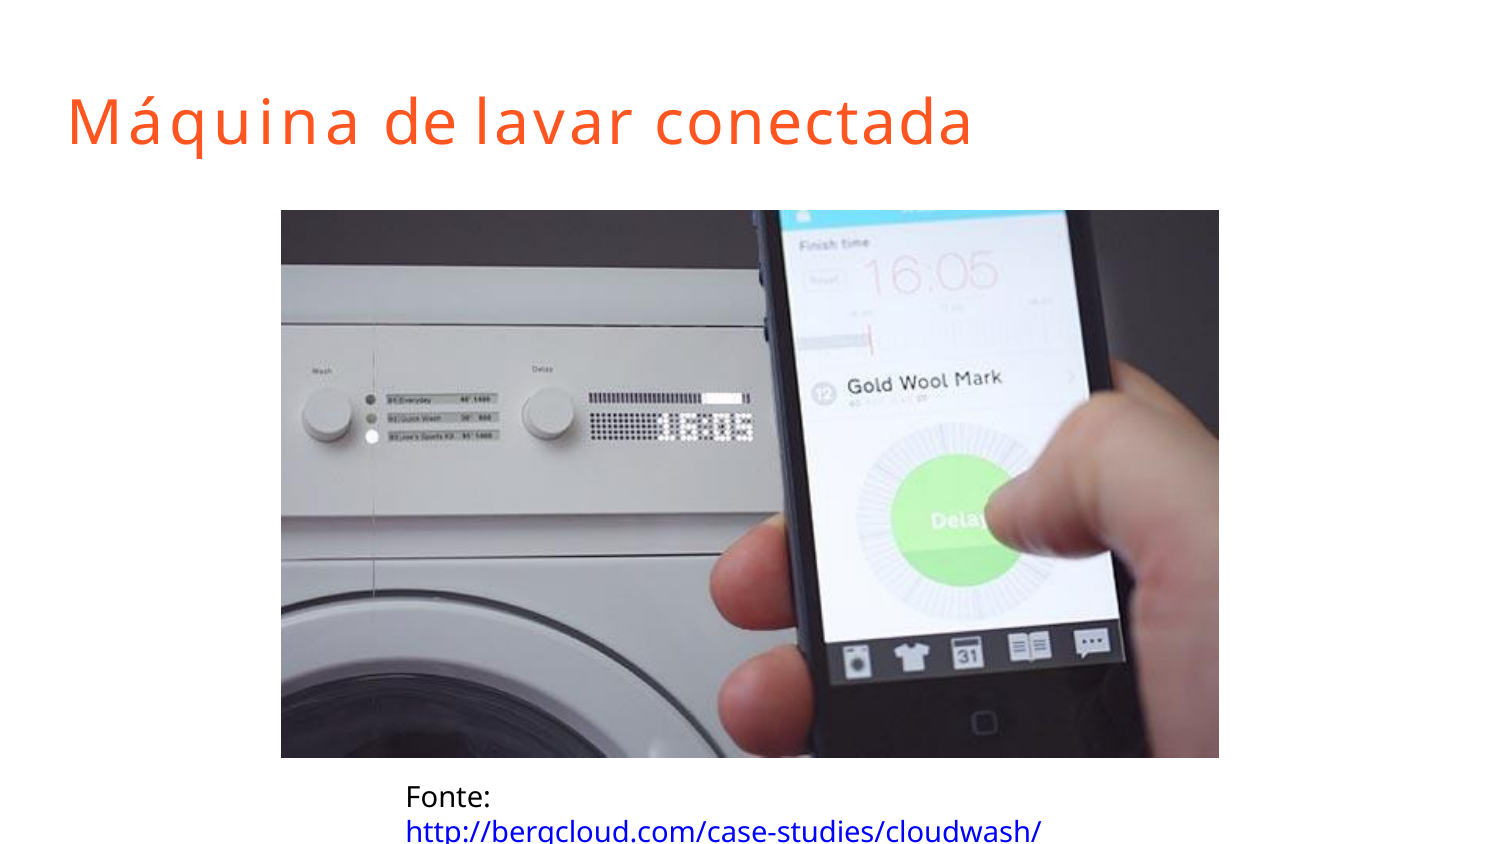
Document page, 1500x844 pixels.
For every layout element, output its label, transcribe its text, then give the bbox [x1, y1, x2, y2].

picture [281, 210, 1219, 758]
text_box Fonte: http://bergcloud.com/case-studies/cloudwash/ [403, 776, 1087, 844]
title Máquina de lavar conectada [64, 80, 1020, 224]
